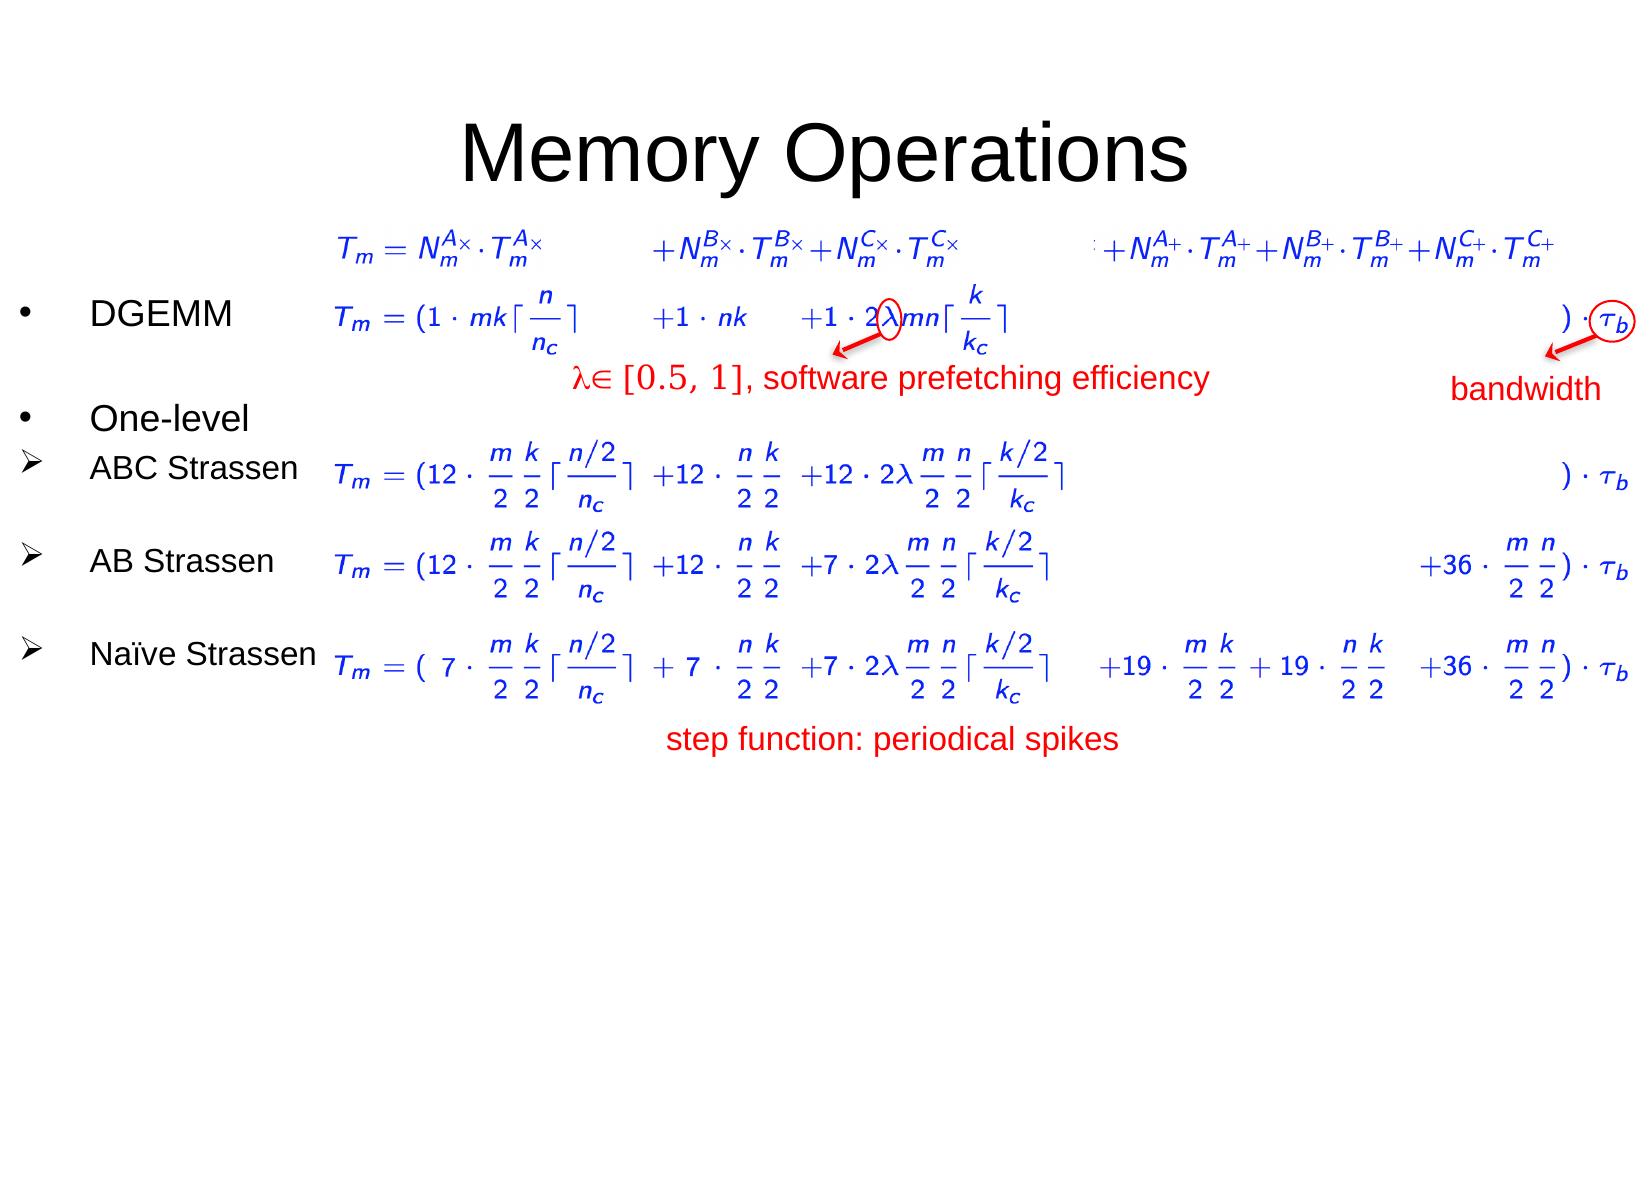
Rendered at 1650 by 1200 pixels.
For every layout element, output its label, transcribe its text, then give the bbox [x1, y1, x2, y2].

title Memory Operations [82, 48, 1568, 249]
list DGEMM One-level ABC Strassen AB Strassen Naïve Strassen [0, 279, 626, 1072]
picture [324, 221, 548, 278]
picture [1093, 221, 1562, 279]
picture [650, 221, 966, 279]
text_box step function: periodical spikes [651, 717, 1217, 765]
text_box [1544, 335, 1597, 357]
picture [324, 521, 1633, 612]
picture [324, 283, 1633, 357]
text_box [832, 333, 881, 355]
picture [324, 426, 1633, 519]
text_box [324, 621, 1633, 711]
text_box bandwidth [1435, 366, 1622, 415]
text_box l [0.5, 1], software prefetching efficiency [557, 366, 1301, 404]
